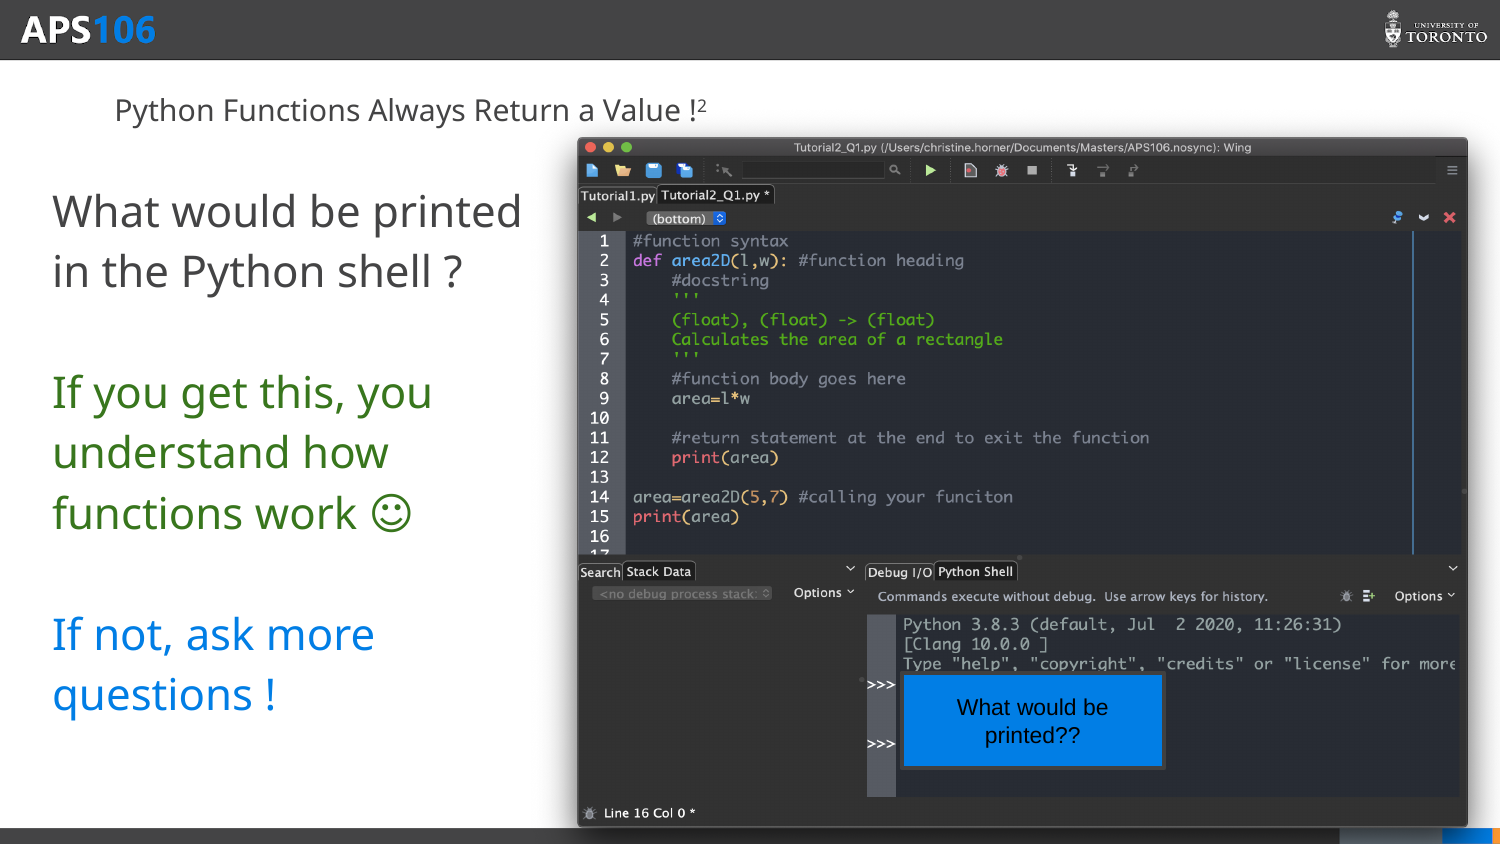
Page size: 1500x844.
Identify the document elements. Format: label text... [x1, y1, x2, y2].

picture [0, 0, 1500, 844]
list What would be printed in the Python shell ? If you get this, you understand how functions work ☺ If not, ask more questions ! [22, 170, 522, 766]
title Python Functions Always Return a Value !2 [103, 89, 1397, 170]
